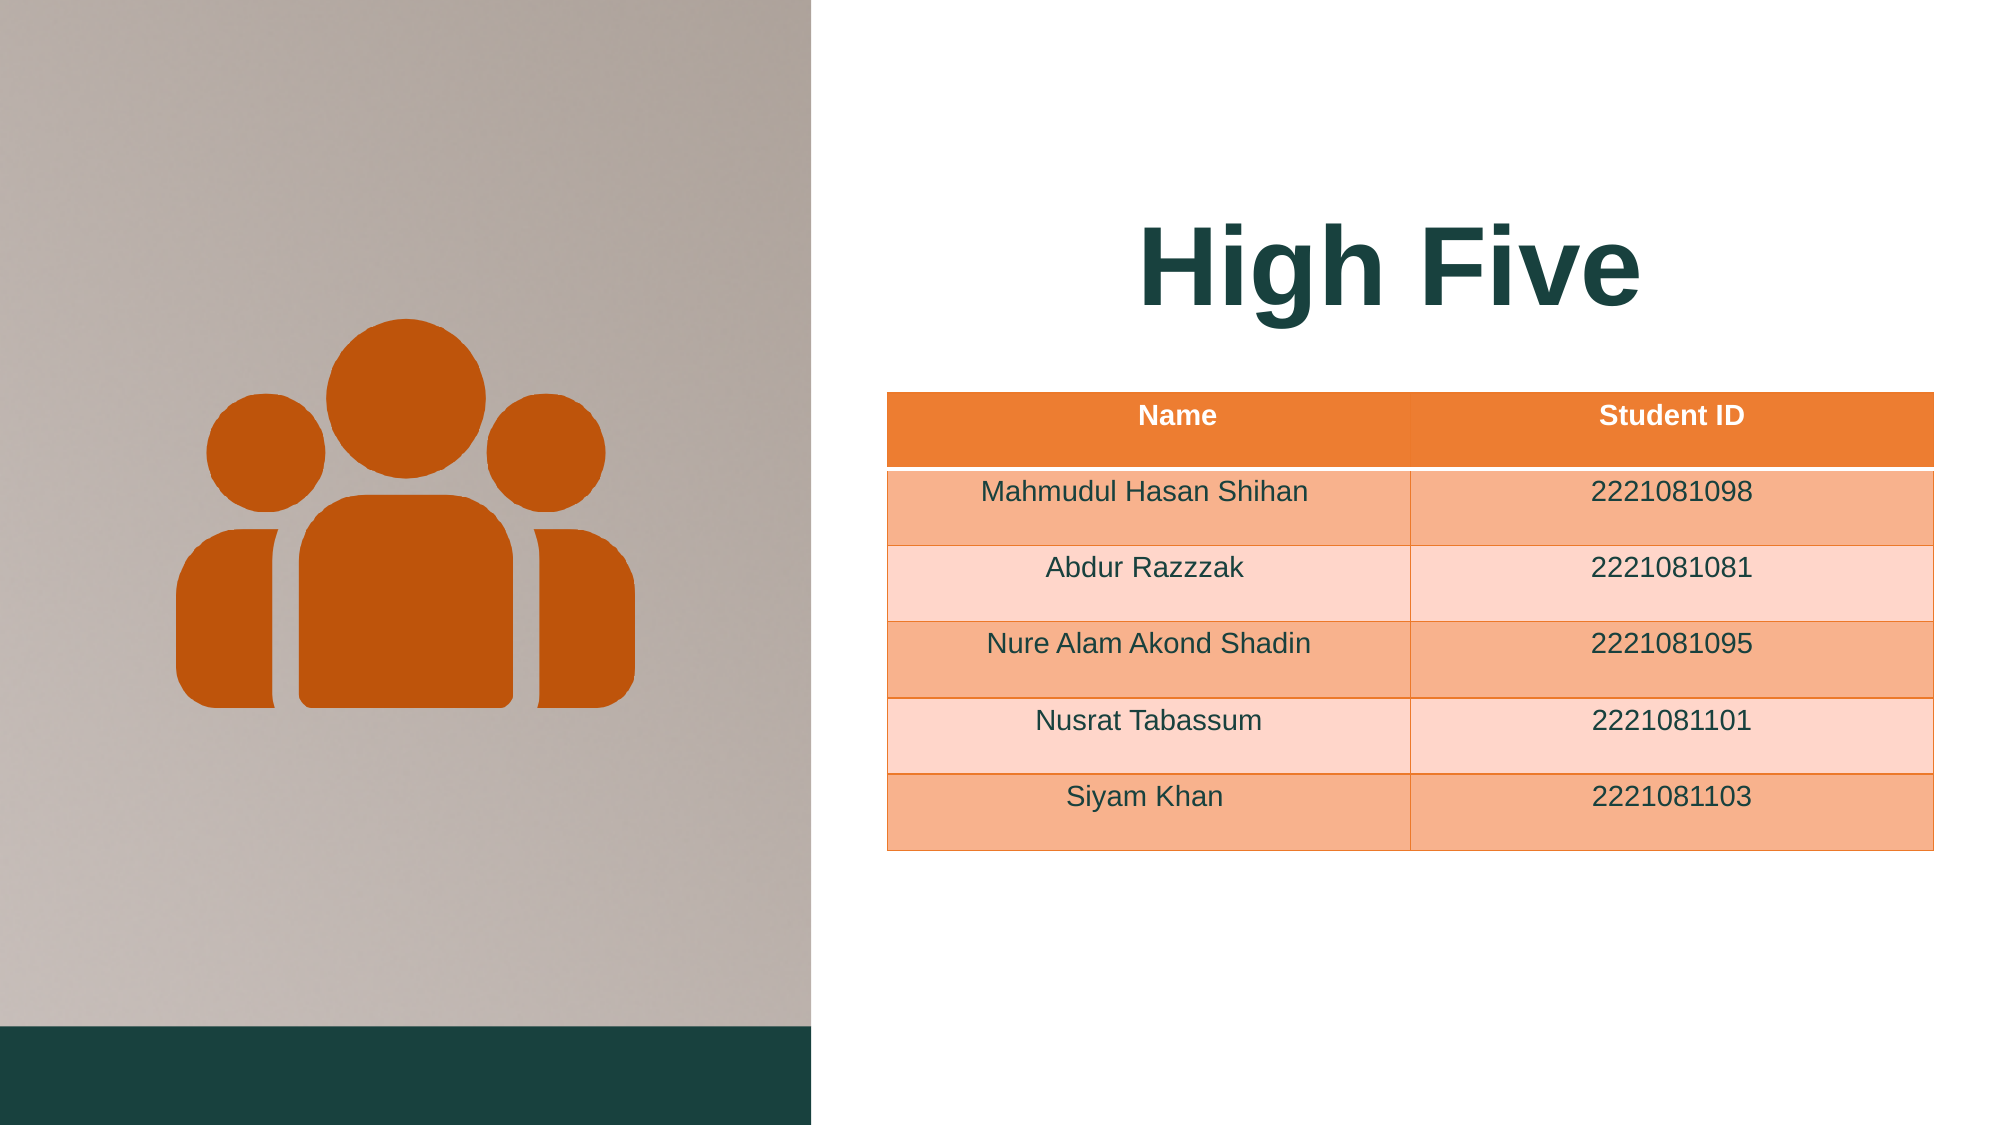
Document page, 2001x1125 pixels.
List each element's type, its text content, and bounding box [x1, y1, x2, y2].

table_cell Siyam Khan [888, 775, 1410, 850]
table_cell 2221081095 [1411, 622, 1933, 697]
table_cell Abdur Razzzak [888, 546, 1410, 621]
text_box High Five [1129, 184, 1844, 335]
table_header Name [888, 394, 1410, 467]
table_cell 2221081101 [1411, 699, 1933, 773]
picture [0, 0, 812, 1027]
text_box [0, 1027, 812, 1125]
table_cell Nusrat Tabassum [888, 699, 1410, 773]
table_cell 2221081098 [1411, 471, 1933, 545]
table_header Student ID [1411, 394, 1933, 467]
table_cell 2221081103 [1411, 775, 1933, 850]
table_cell 2221081081 [1411, 546, 1933, 621]
table_cell Mahmudul Hasan Shihan [888, 471, 1410, 545]
table_cell Nure Alam Akond Shadin [888, 622, 1410, 697]
